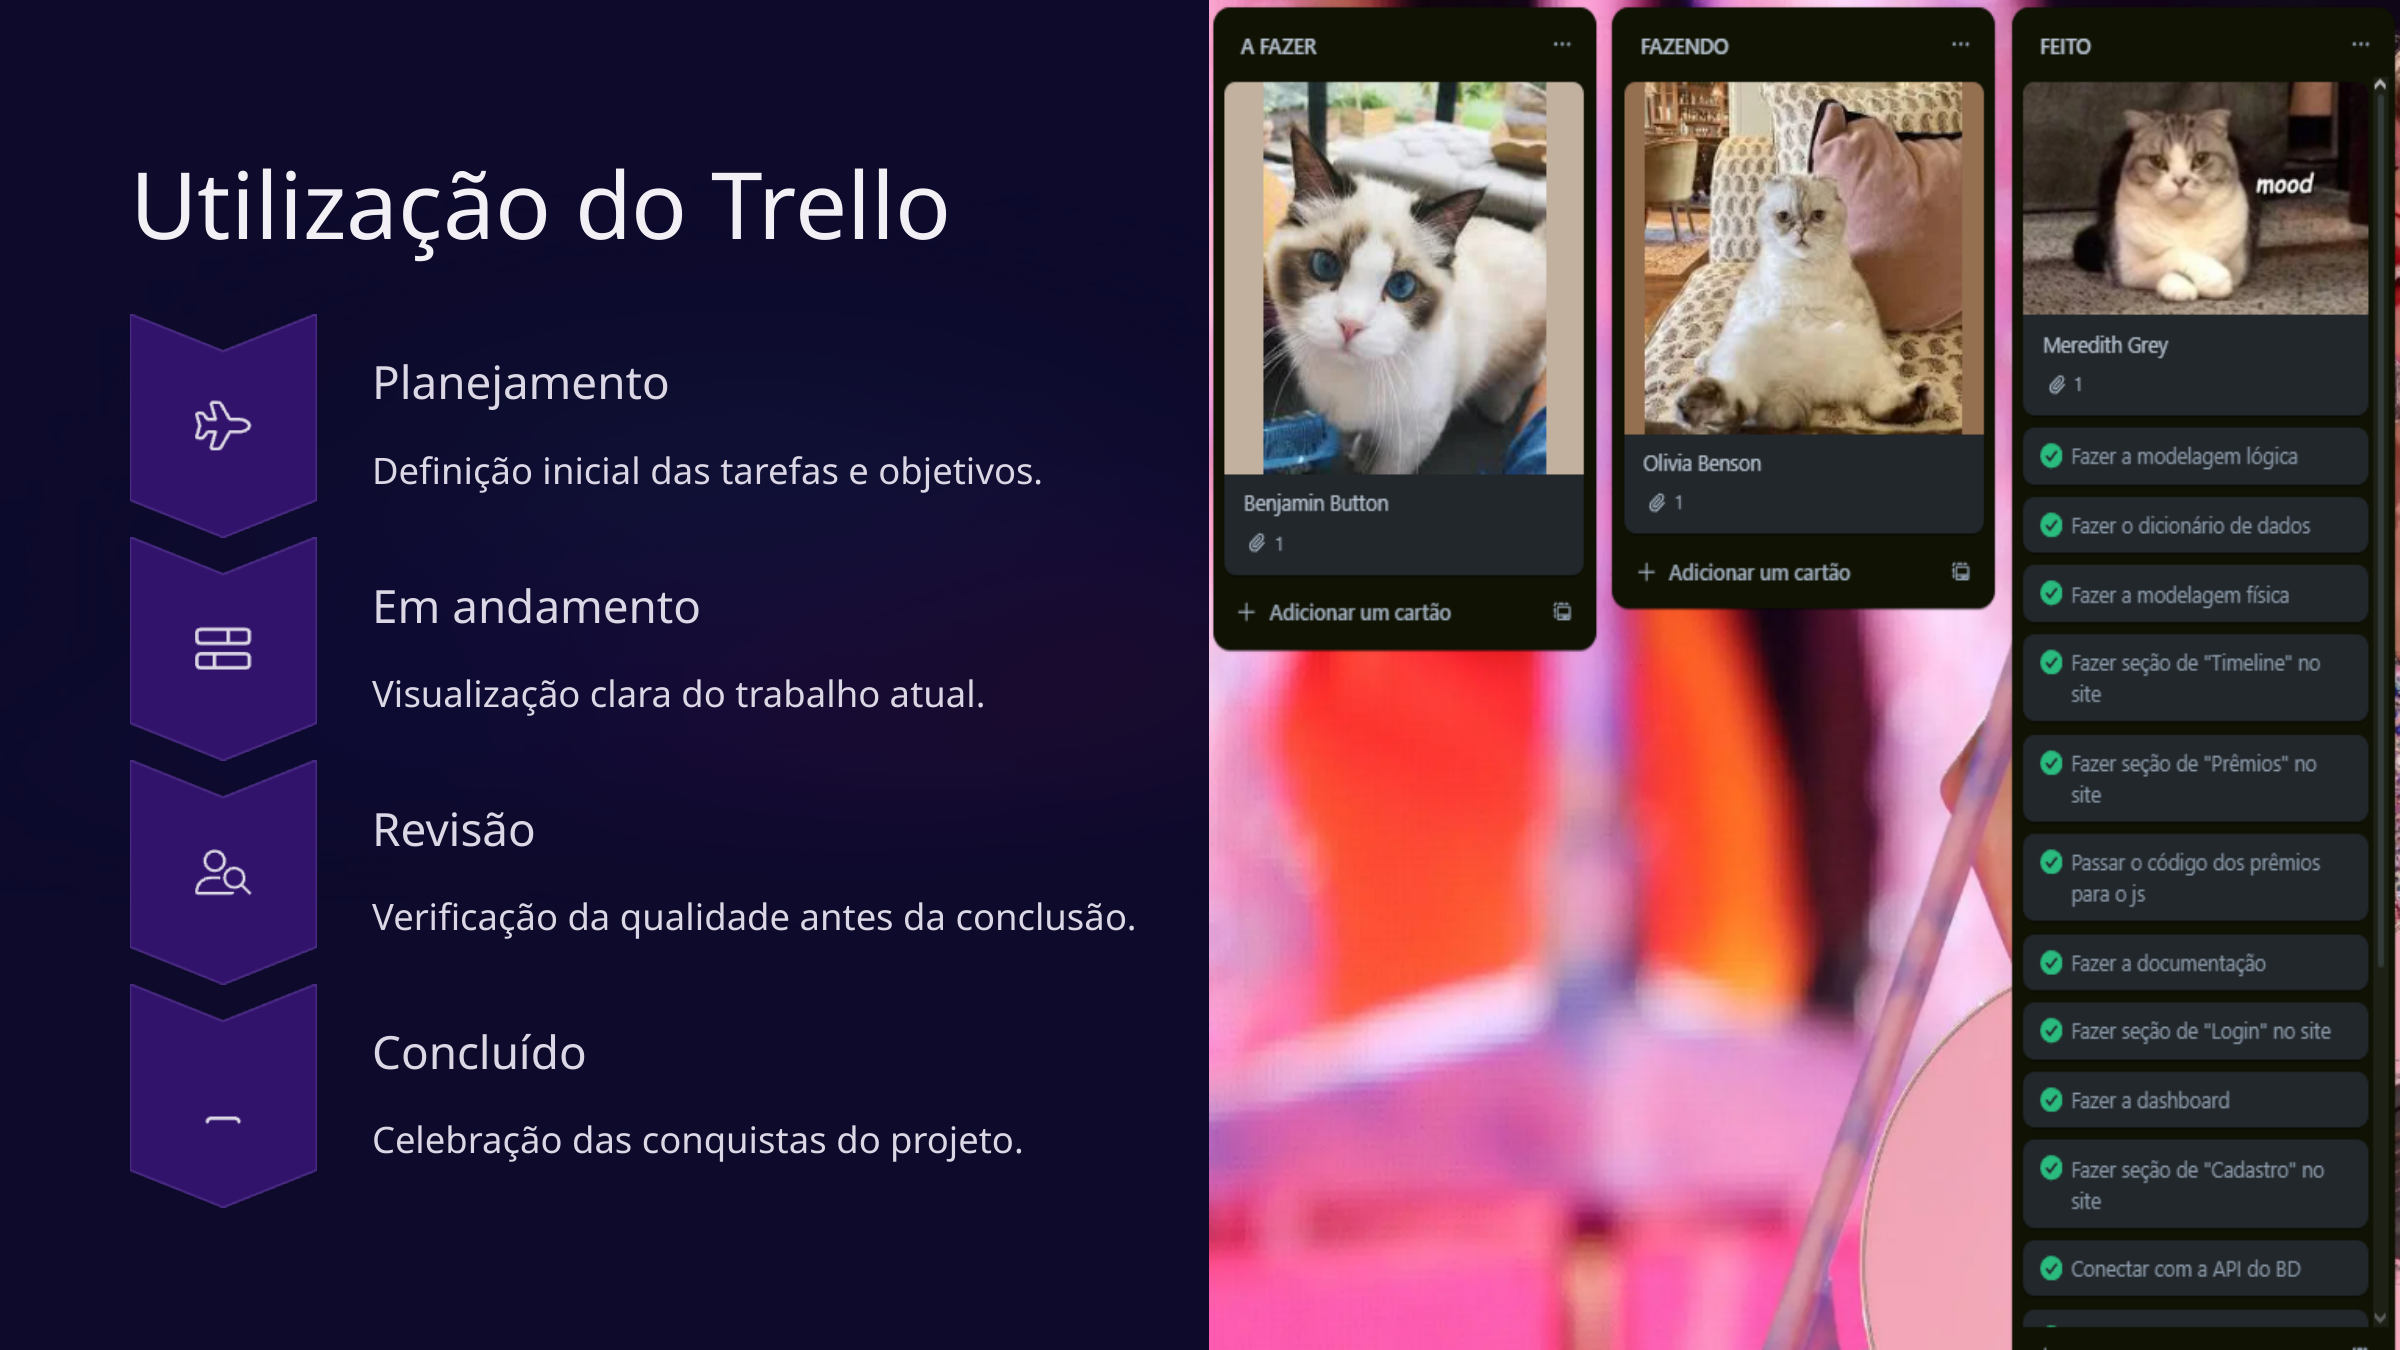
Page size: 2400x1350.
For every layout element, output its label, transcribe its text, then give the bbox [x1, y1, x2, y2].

text_box Em andamento [371, 574, 838, 634]
text_box Definição inicial das tarefas e objetivos. [372, 432, 1209, 492]
text_box Planejamento [371, 351, 838, 410]
picture [130, 314, 317, 1208]
text_box Visualização clara do trabalho atual. [372, 655, 1209, 715]
text_box Verificação da qualidade antes da conclusão. [372, 878, 1209, 939]
text_box Celebração das conquistas do projeto. [372, 1101, 1209, 1162]
picture [1209, 0, 2400, 1350]
text_box Concluído [371, 1021, 838, 1080]
text_box Utilização do Trello [130, 142, 1061, 259]
text_box Revisão [371, 798, 838, 857]
